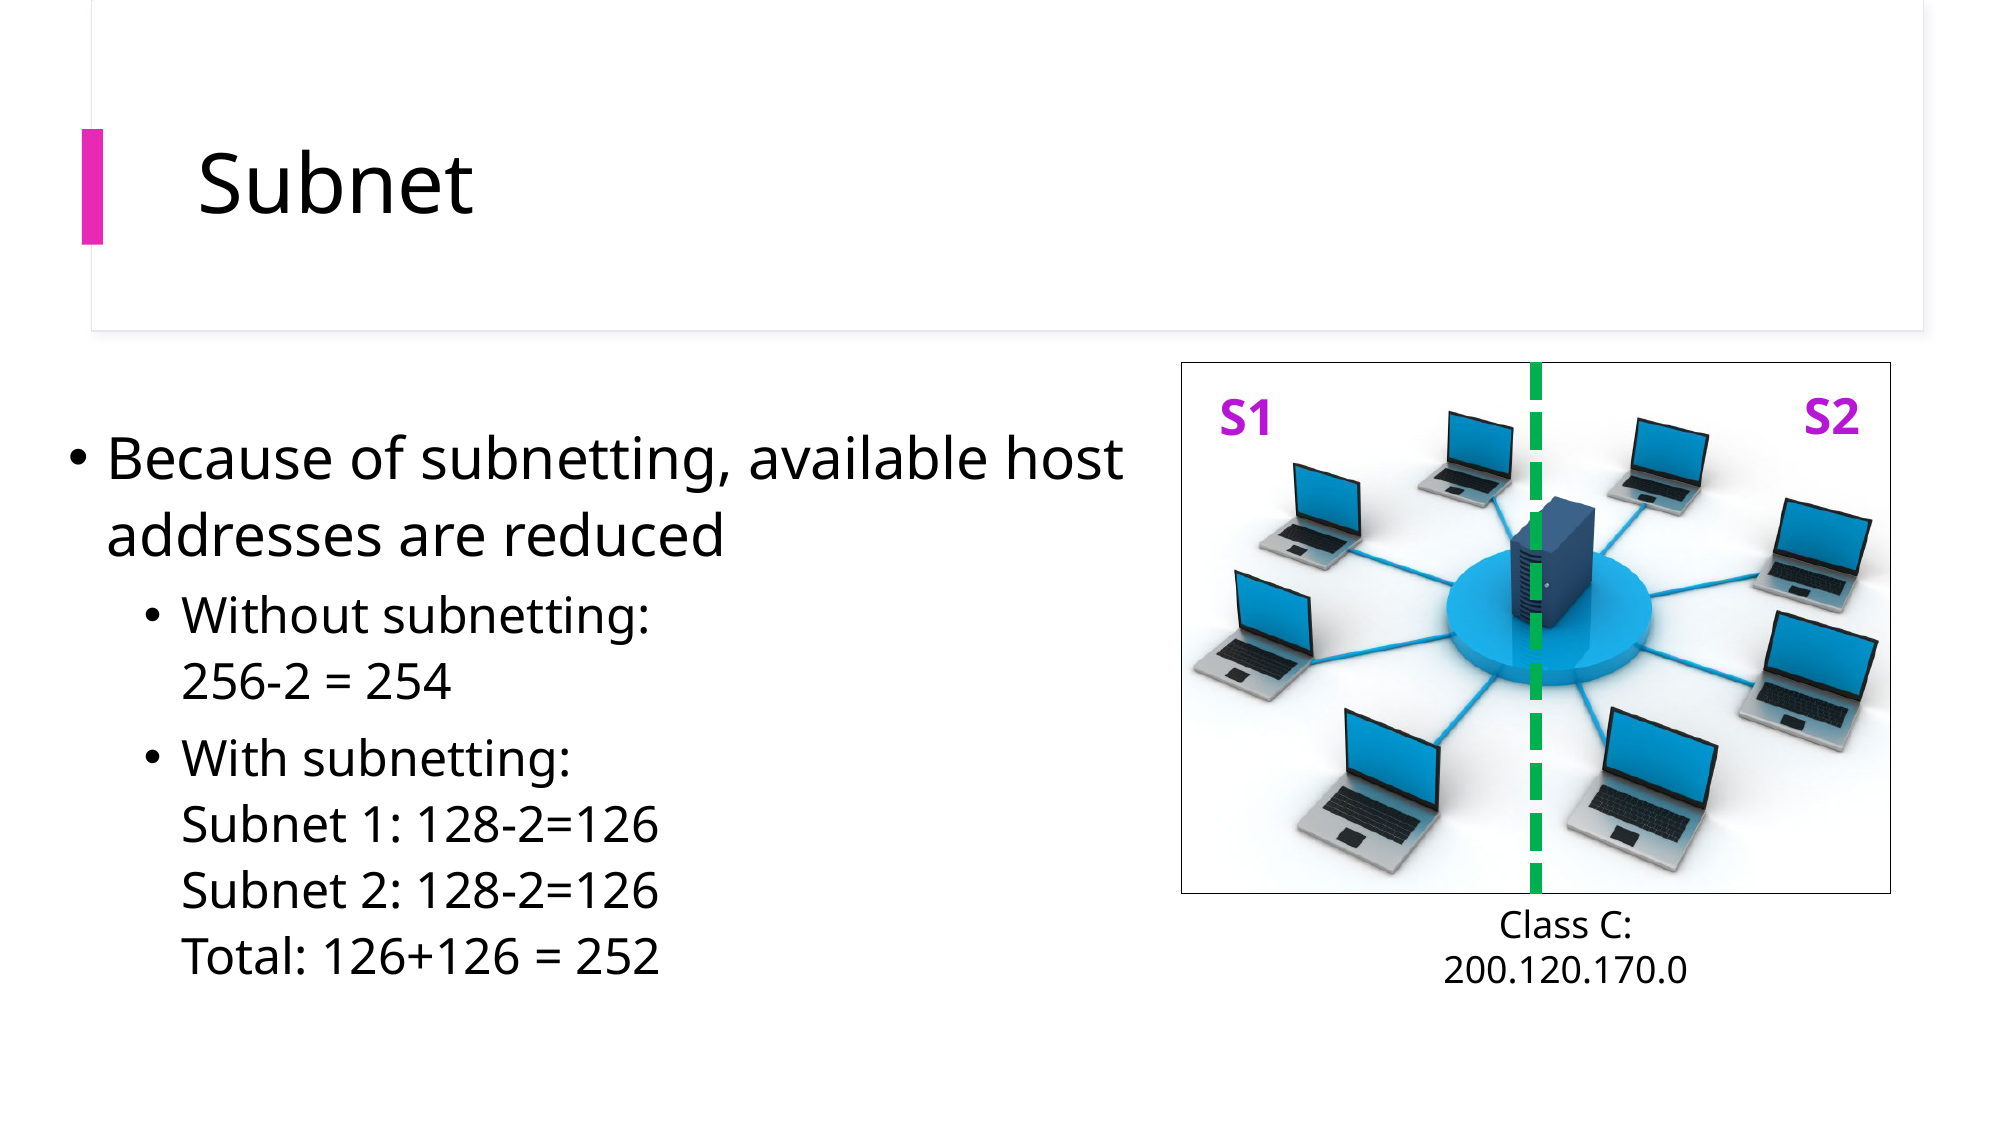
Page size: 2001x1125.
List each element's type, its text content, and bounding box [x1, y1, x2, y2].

text_box Class C: 200.120.170.0 [1428, 894, 1704, 999]
picture [1181, 362, 1535, 894]
title Subnet [183, 90, 1851, 284]
list Because of subnetting, available host addresses are reduced Without subnetting: 256-2 = 254 With subnetting: Subnet 1: 128-2=126 Subnet 2: 128-2=126 Total: 126+126 = 252 [53, 406, 1161, 1125]
picture [1536, 362, 1891, 894]
